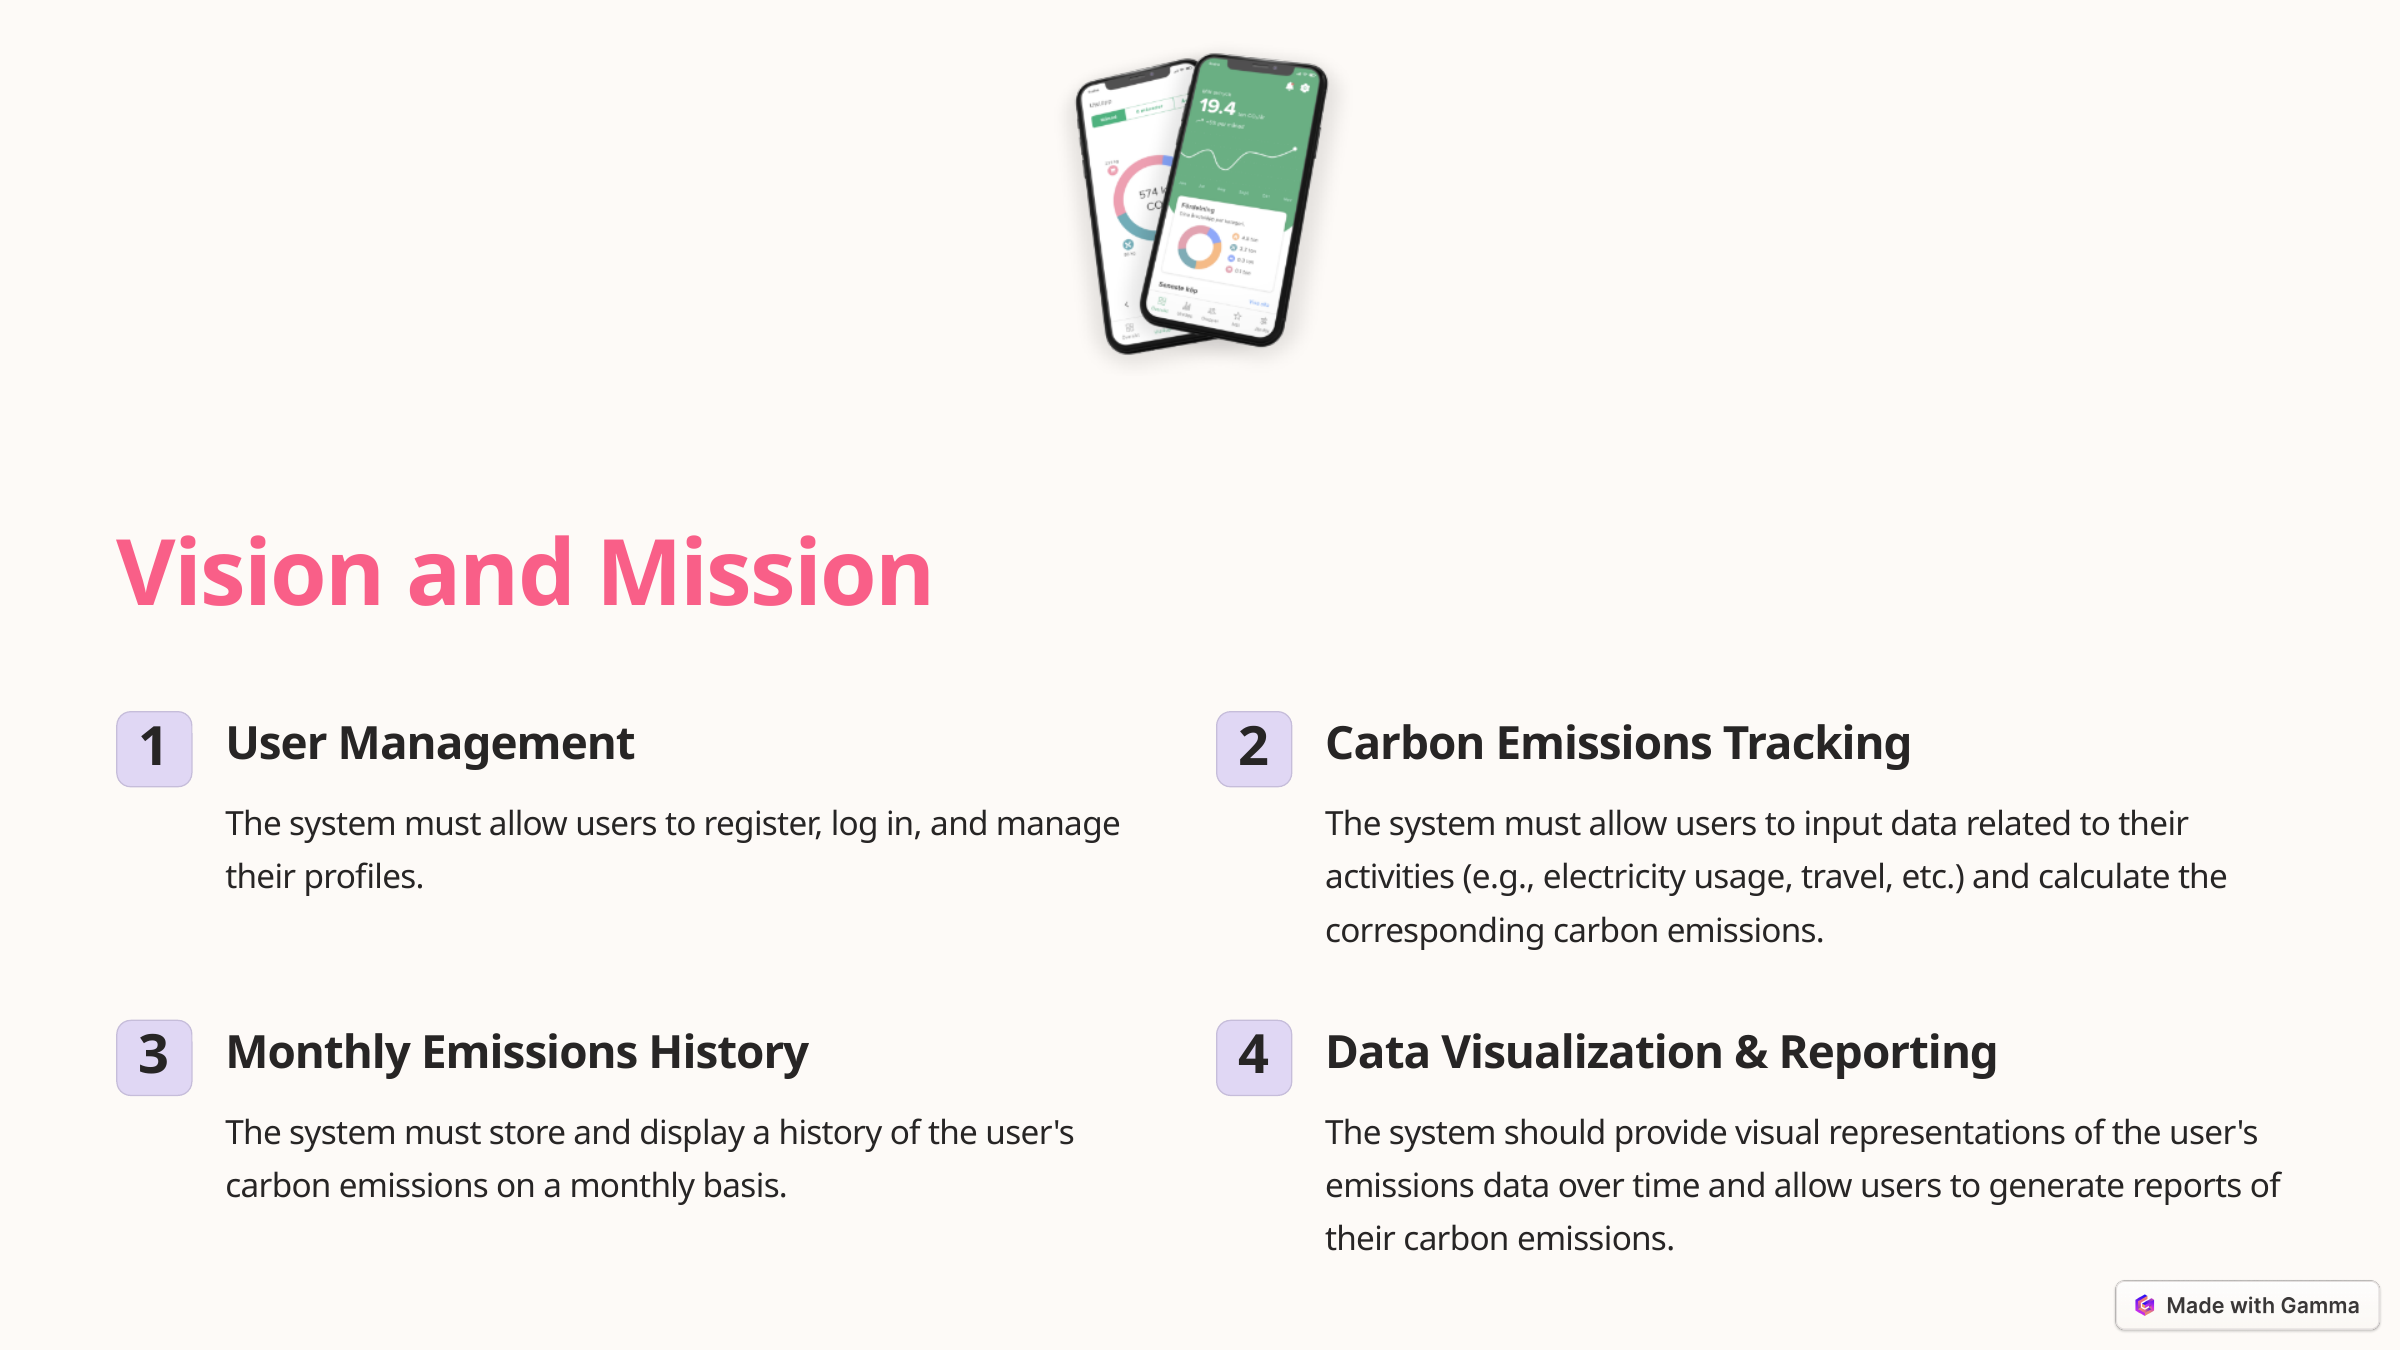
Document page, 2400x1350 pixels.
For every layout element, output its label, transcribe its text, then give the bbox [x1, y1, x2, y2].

text_box Monthly Emissions History [225, 1020, 777, 1078]
text_box The system should provide visual representations of the user's emissions data over time and allow users to generate reports of their carbon emissions. [1325, 1097, 2284, 1259]
picture [2106, 1271, 2389, 1339]
text_box [1216, 711, 1292, 787]
text_box The system must store and display a history of the user's carbon emissions on a monthly basis. [225, 1097, 1184, 1205]
text_box [1216, 1020, 1292, 1096]
text_box [116, 711, 192, 787]
text_box 3 [139, 1030, 170, 1086]
text_box Carbon Emissions Tracking [1325, 711, 1885, 770]
picture [1000, 41, 1400, 376]
text_box Vision and Mission [116, 509, 1036, 624]
text_box 4 [1239, 1030, 1269, 1086]
text_box Data Visualization & Reporting [1325, 1020, 1950, 1078]
text_box The system must allow users to register, log in, and manage their profiles. [225, 789, 1184, 896]
text_box User Management [225, 711, 685, 770]
text_box The system must allow users to input data related to their activities (e.g., electricity usage, travel, etc.) and calculate the corresponding carbon emissions. [1325, 789, 2284, 950]
text_box [116, 1020, 192, 1096]
text_box 2 [1239, 721, 1270, 777]
text_box 1 [143, 721, 166, 777]
